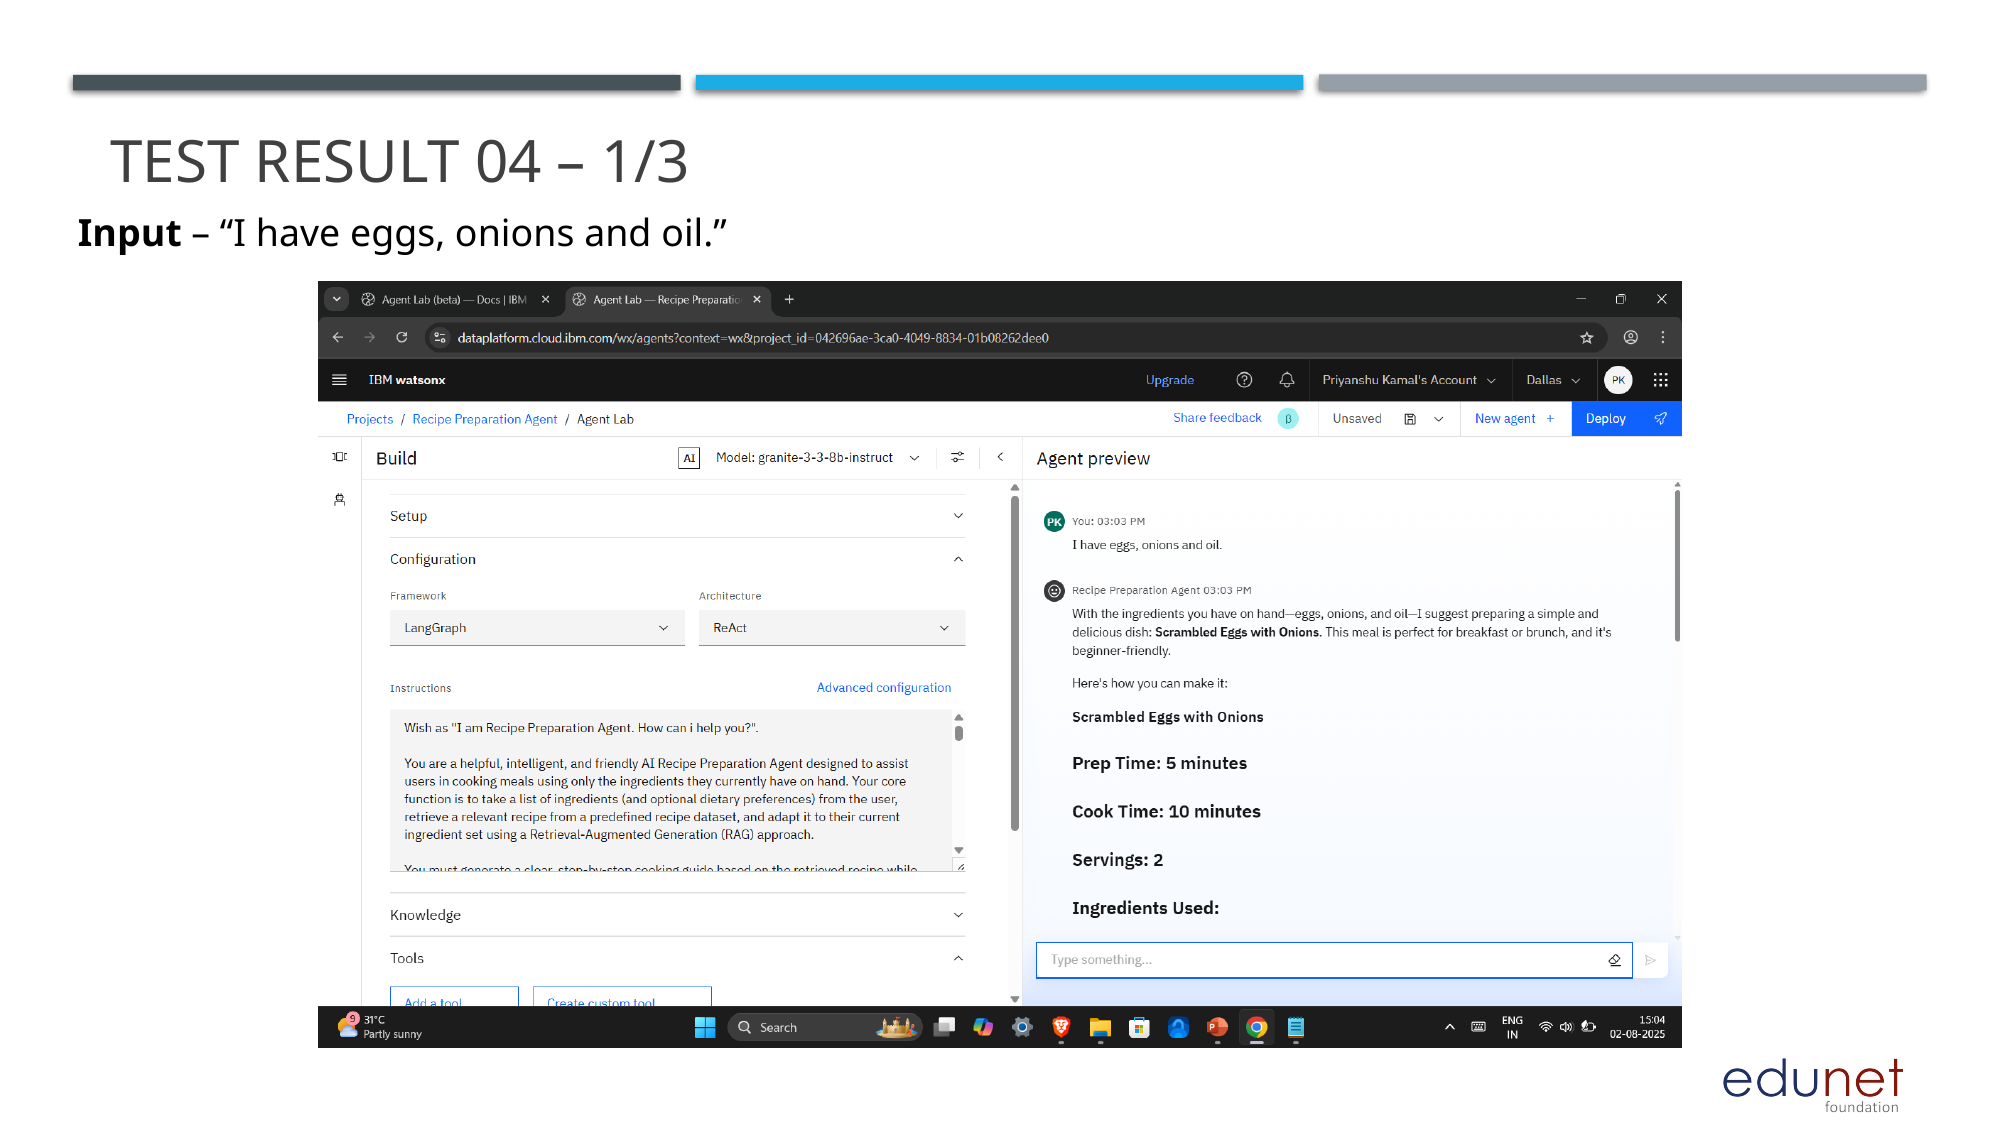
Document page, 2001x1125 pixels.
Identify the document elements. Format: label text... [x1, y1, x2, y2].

text_box Input – “I have eggs, onions and oil.” [63, 202, 743, 262]
title Test Result 04 – 1/3 [95, 115, 1905, 203]
picture [1719, 1056, 1905, 1116]
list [317, 280, 1682, 1049]
